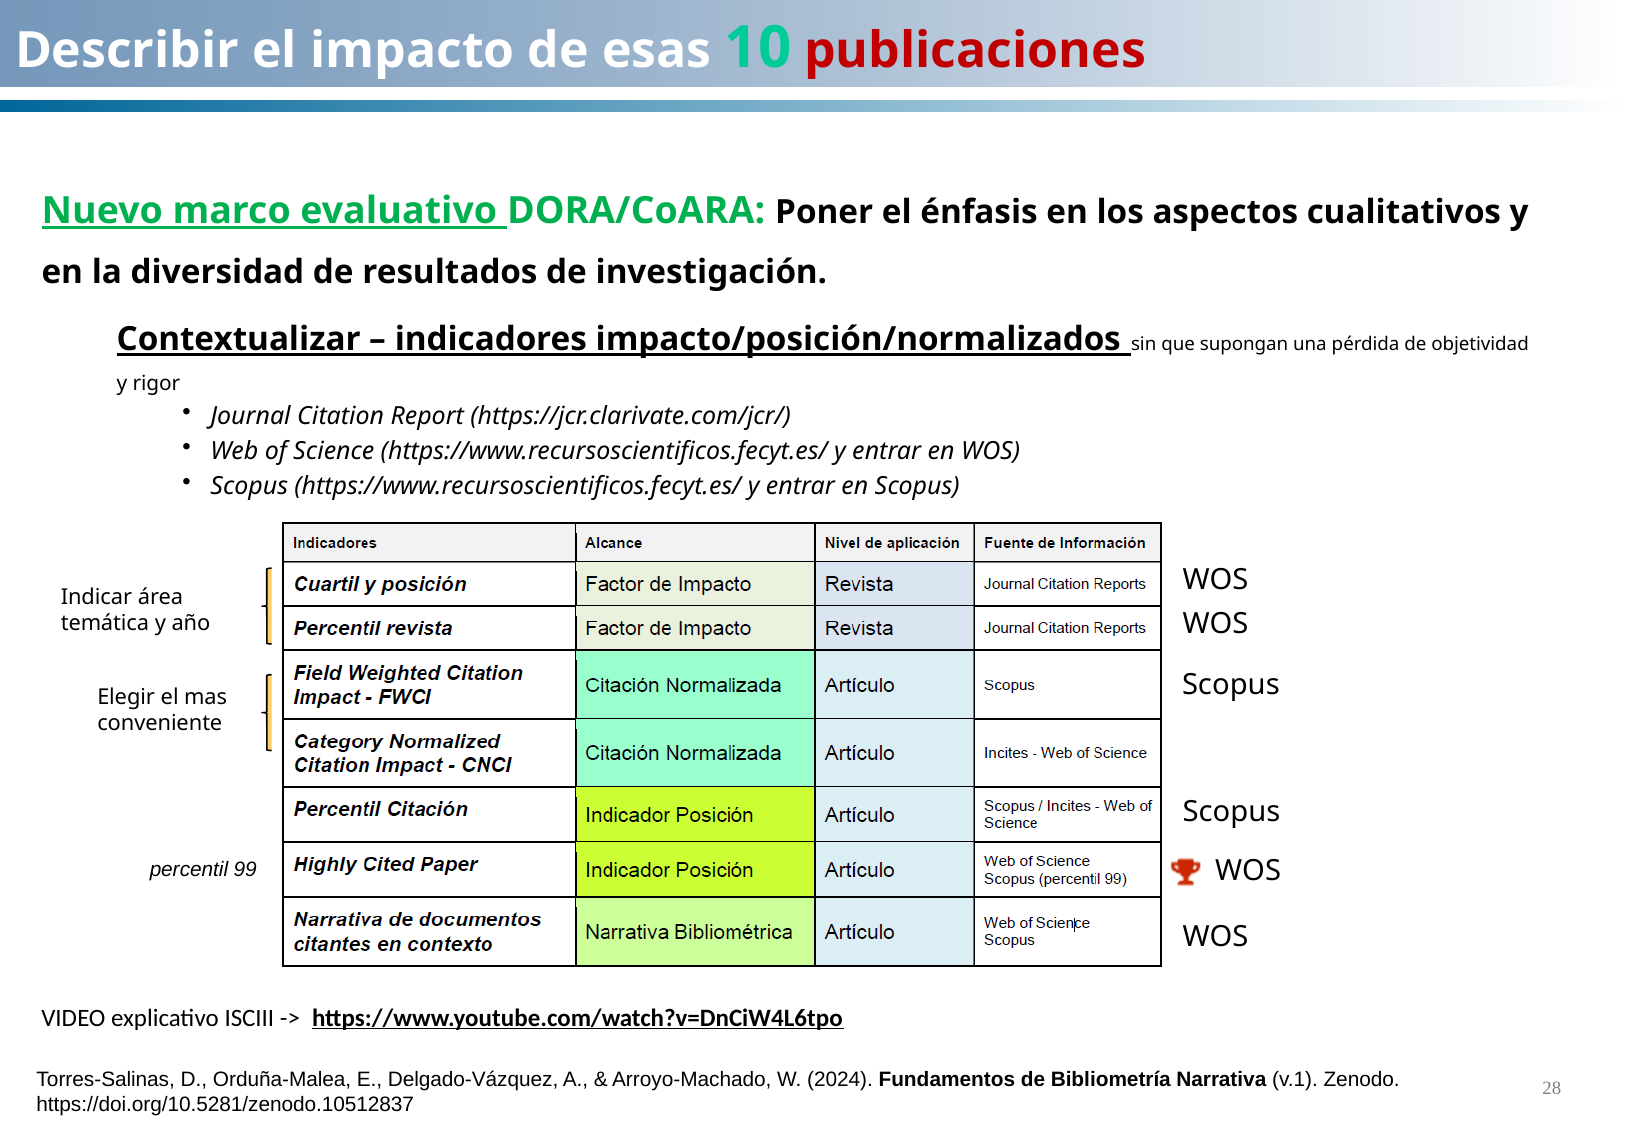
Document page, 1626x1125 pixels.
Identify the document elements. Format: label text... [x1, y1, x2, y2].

text_box Elegir el mas conveniente [82, 675, 249, 743]
title Describir el impacto de esas 10 publicaciones [0, 0, 1583, 88]
text_box VIDEO explicativo ISCIII -> https://www.youtube.com/watch?v=DnCiW4L6tpo [26, 993, 896, 1039]
text_box Scopus [1179, 657, 1333, 708]
picture [273, 511, 1211, 981]
text_box Scopus [1179, 784, 1333, 835]
text_box Torres-Salinas, D., Orduña-Malea, E., Delgado-Vázquez, A., & Arroyo-Machado, W. (2024). Fundamentos de Bibliometría Narrativa (v.1). Zenodo. https://doi.org/10.5281/zenodo.10512837 [21, 1058, 1429, 1124]
text_box WOS [1179, 552, 1333, 597]
text_box Indicar área temática y año [46, 575, 266, 643]
text_box WOS [1179, 597, 1333, 648]
text_box WOS [1179, 910, 1333, 960]
text_box WOS [1200, 843, 1366, 894]
list Nuevo marco evaluativo DORA/CoARA: Poner el énfasis en los aspectos cualitativos y en la diversidad de resultados de investigación. Contextualizar – indicadores impacto/posición/normalizados sin que supongan una pérdida de objetividad y rigor Journal Citation Report (https://jcr.clarivate.com/jcr/) Web of Science (https://www.recursoscientificos.fecyt.es/ y entrar en WOS) Scopus (https://www.recursoscientificos.fecyt.es/ y entrar en Scopus) [26, 155, 1556, 981]
text_box percentil 99 [135, 848, 268, 889]
